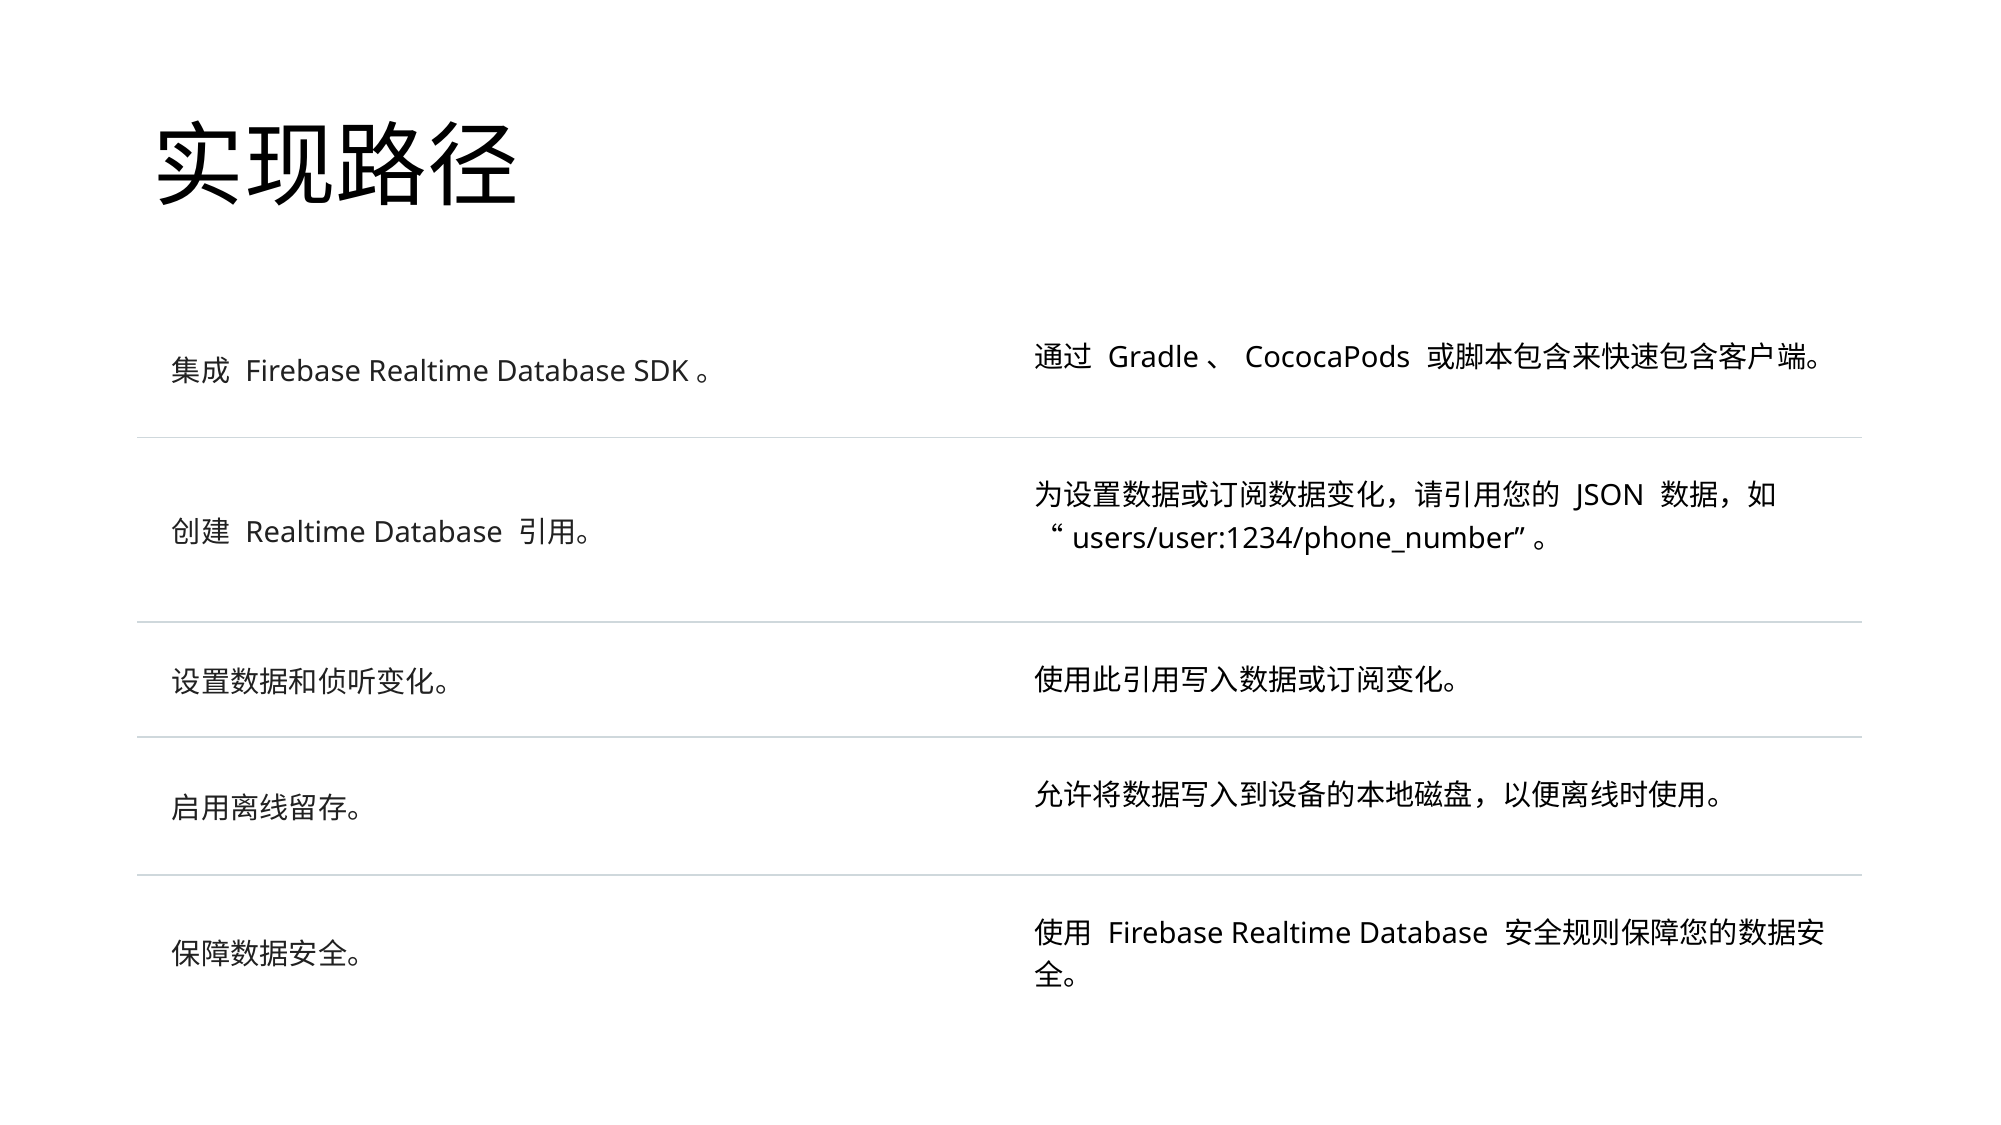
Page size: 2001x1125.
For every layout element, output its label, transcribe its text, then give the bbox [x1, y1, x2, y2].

table_header 集成 Firebase Realtime Database SDK。 [137, 299, 1000, 437]
table_cell 使用 Firebase Realtime Database 安全规则保障您的数据安全。 [1000, 876, 1862, 1029]
table_cell 保障数据安全。 [137, 876, 1000, 1029]
table_cell 允许将数据写入到设备的本地磁盘，以便离线时使用。 [1000, 738, 1862, 874]
title 实现路径 [137, 59, 1863, 278]
table_header 通过 Gradle、CococaPods 或脚本包含来快速包含客户端。 [1000, 299, 1862, 437]
table_cell 使用此引用写入数据或订阅变化。 [1000, 623, 1862, 736]
table_cell 设置数据和侦听变化。 [137, 623, 1000, 736]
table_cell 创建 Realtime Database 引用。 [137, 438, 1000, 621]
table_cell 为设置数据或订阅数据变化，请引用您的 JSON 数据，如“users/user:1234/phone_number”。 [1000, 438, 1862, 621]
table_cell 启用离线留存。 [137, 738, 1000, 874]
